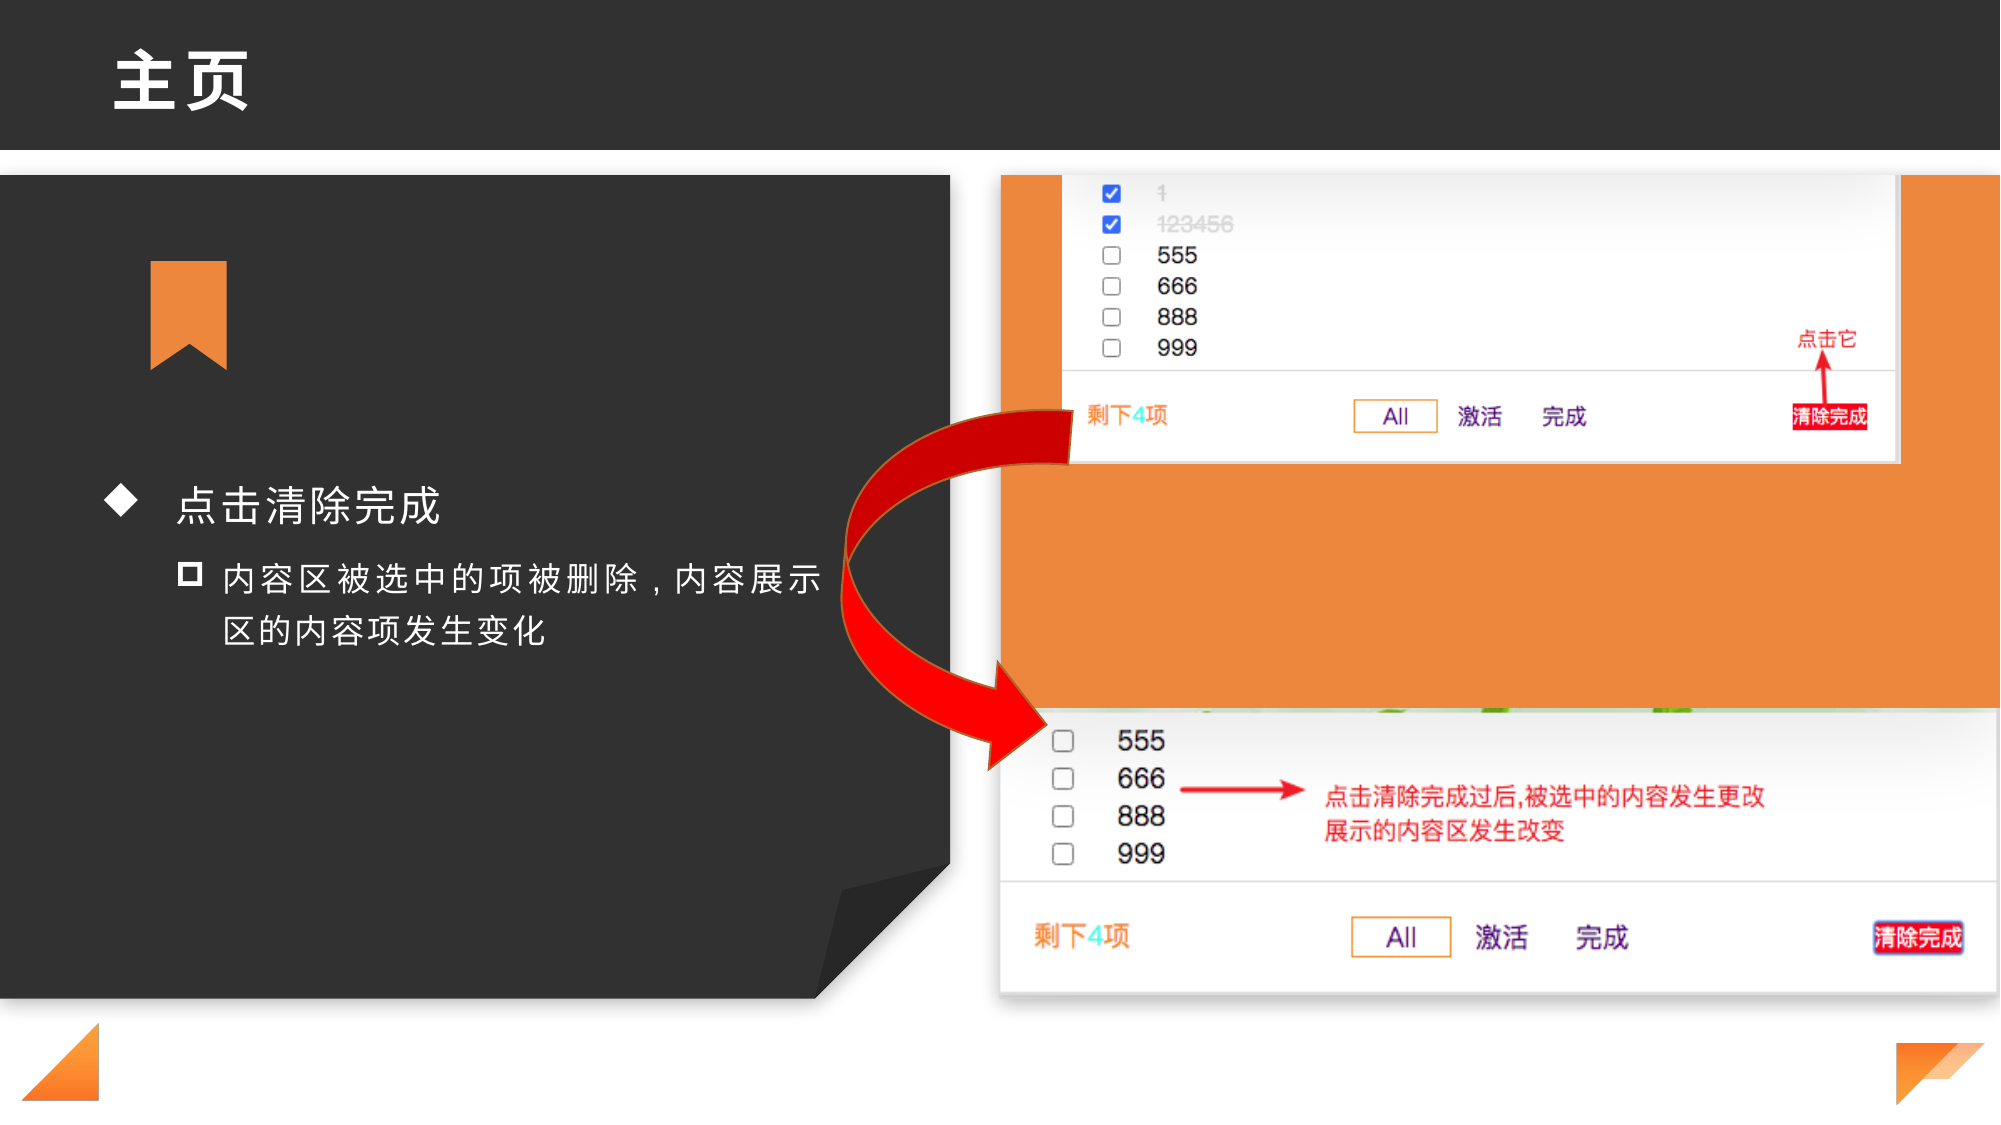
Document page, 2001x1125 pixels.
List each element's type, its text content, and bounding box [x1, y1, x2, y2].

picture [1881, 1023, 2000, 1125]
text_box 点击清除完成 内容区被选中的项被删除,内容展示区的内容项发生变化 [88, 327, 837, 789]
picture [0, 998, 119, 1125]
text_box [840, 408, 1070, 772]
text_box [1000, 174, 2000, 708]
text_box [149, 259, 228, 327]
text_box 主页 [99, 25, 1901, 125]
picture [1062, 175, 1901, 464]
text_box [0, 0, 2000, 151]
picture [999, 708, 2000, 999]
text_box [0, 174, 954, 1000]
